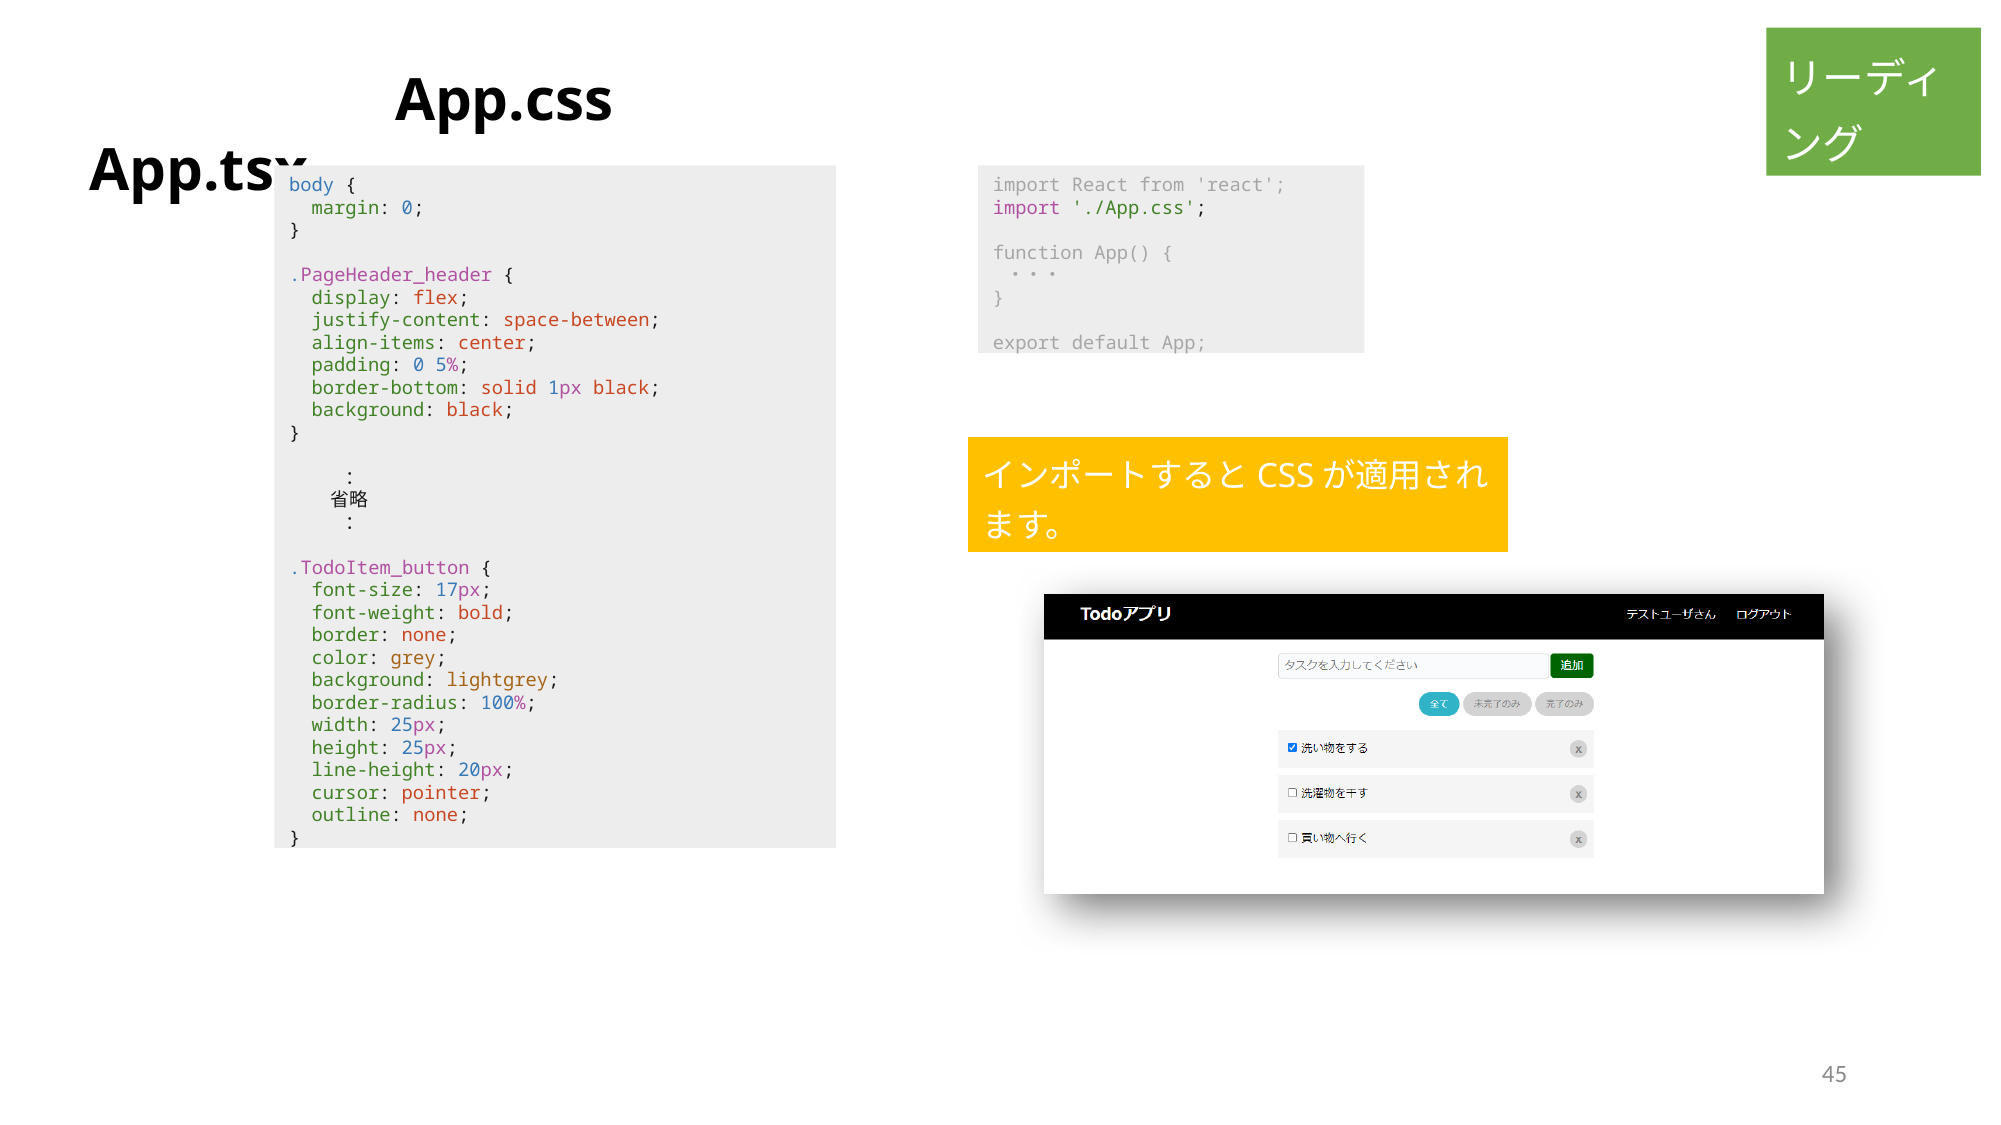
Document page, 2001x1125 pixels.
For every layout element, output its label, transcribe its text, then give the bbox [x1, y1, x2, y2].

text_box App.css App.tsx [74, 54, 1454, 210]
text_box リーディング [1766, 27, 1981, 176]
text_box import React from 'react'; import './App.css'; function App() { ・・・ } export default App; [978, 165, 1365, 353]
text_box インポートするとCSSが適用されます。 [968, 437, 1508, 552]
picture [1044, 594, 1824, 895]
text_box body { margin: 0; } .PageHeader_header { display: flex; justify-content: space-between; align-items: center; padding: 0 5%; border-bottom: solid 1px black; background: black; } ： 省略 ： .TodoItem_button { font-size: 17px; font-weight: bold; border: none; color: grey; background: lightgrey; border-radius: 100%; width: 25px; height: 25px; line-height: 20px; cursor: pointer; outline: none; } [274, 165, 837, 848]
slide_number 45 [1412, 1042, 1863, 1103]
